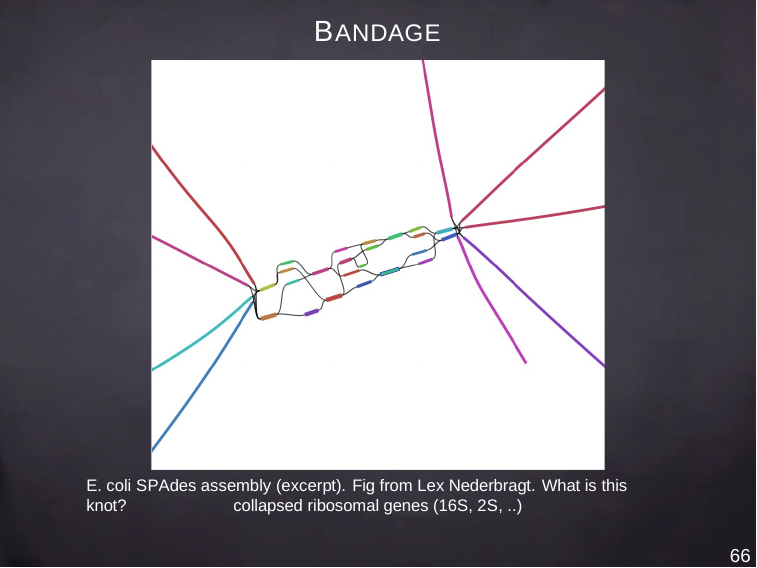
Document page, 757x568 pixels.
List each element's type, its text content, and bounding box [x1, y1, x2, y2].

title BANDAGE [65, 12, 691, 107]
text_box [151, 60, 605, 470]
text_box E. coli SPAdes assembly (excerpt). Fig from Lex Nederbragt. What is this knot? [84, 474, 672, 515]
text_box collapsed ribosomal genes (16S, 2S, ..) [231, 494, 525, 515]
picture [0, 0, 756, 567]
text_box 66 [727, 543, 753, 567]
